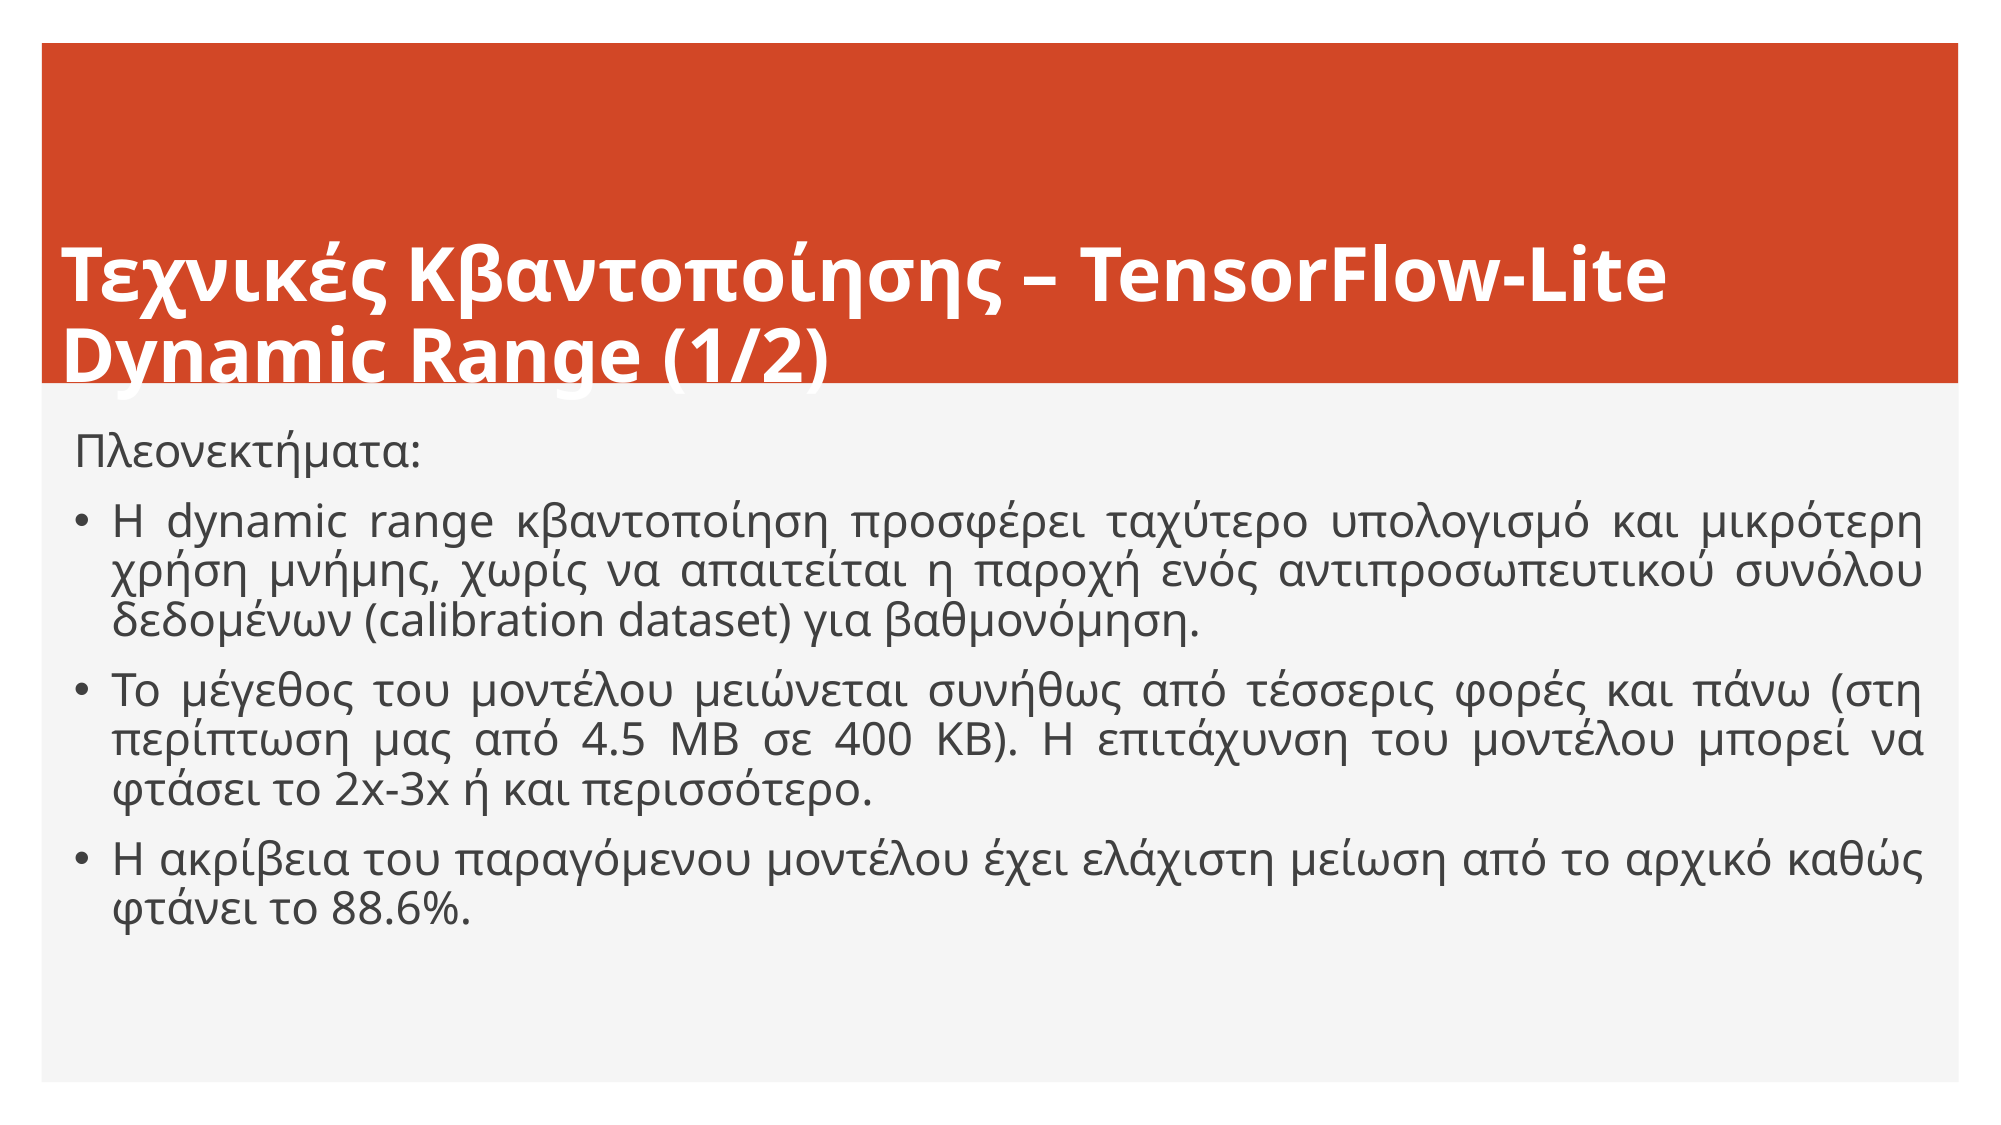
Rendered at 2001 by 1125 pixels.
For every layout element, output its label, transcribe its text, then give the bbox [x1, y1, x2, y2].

title Τεχνικές Κβαντοποίησης – TensorFlow-Lite Dynamic Range (1/2) [45, 265, 1989, 371]
list Πλεονεκτήματα: Η dynamic range κβαντοποίηση προσφέρει ταχύτερο υπολογισμό και μικρότερη χρήση μνήμης, χωρίς να απαιτείται η παροχή ενός αντιπροσωπευτικού συνόλου δεδομένων (calibration dataset) για βαθμονόμηση. Το μέγεθος του μοντέλου μειώνεται συνήθως από τέσσερις φορές και πάνω (στη περίπτωση μας από 4.5 MB σε 400 KB). H επιτάχυνση του μοντέλου μπορεί να φτάσει το 2x-3x ή και περισσότερο. Η ακρίβεια του παραγόμενου μοντέλου έχει ελάχιστη μείωση από το αρχικό καθώς φτάνει το 88.6%. [58, 420, 1940, 1073]
